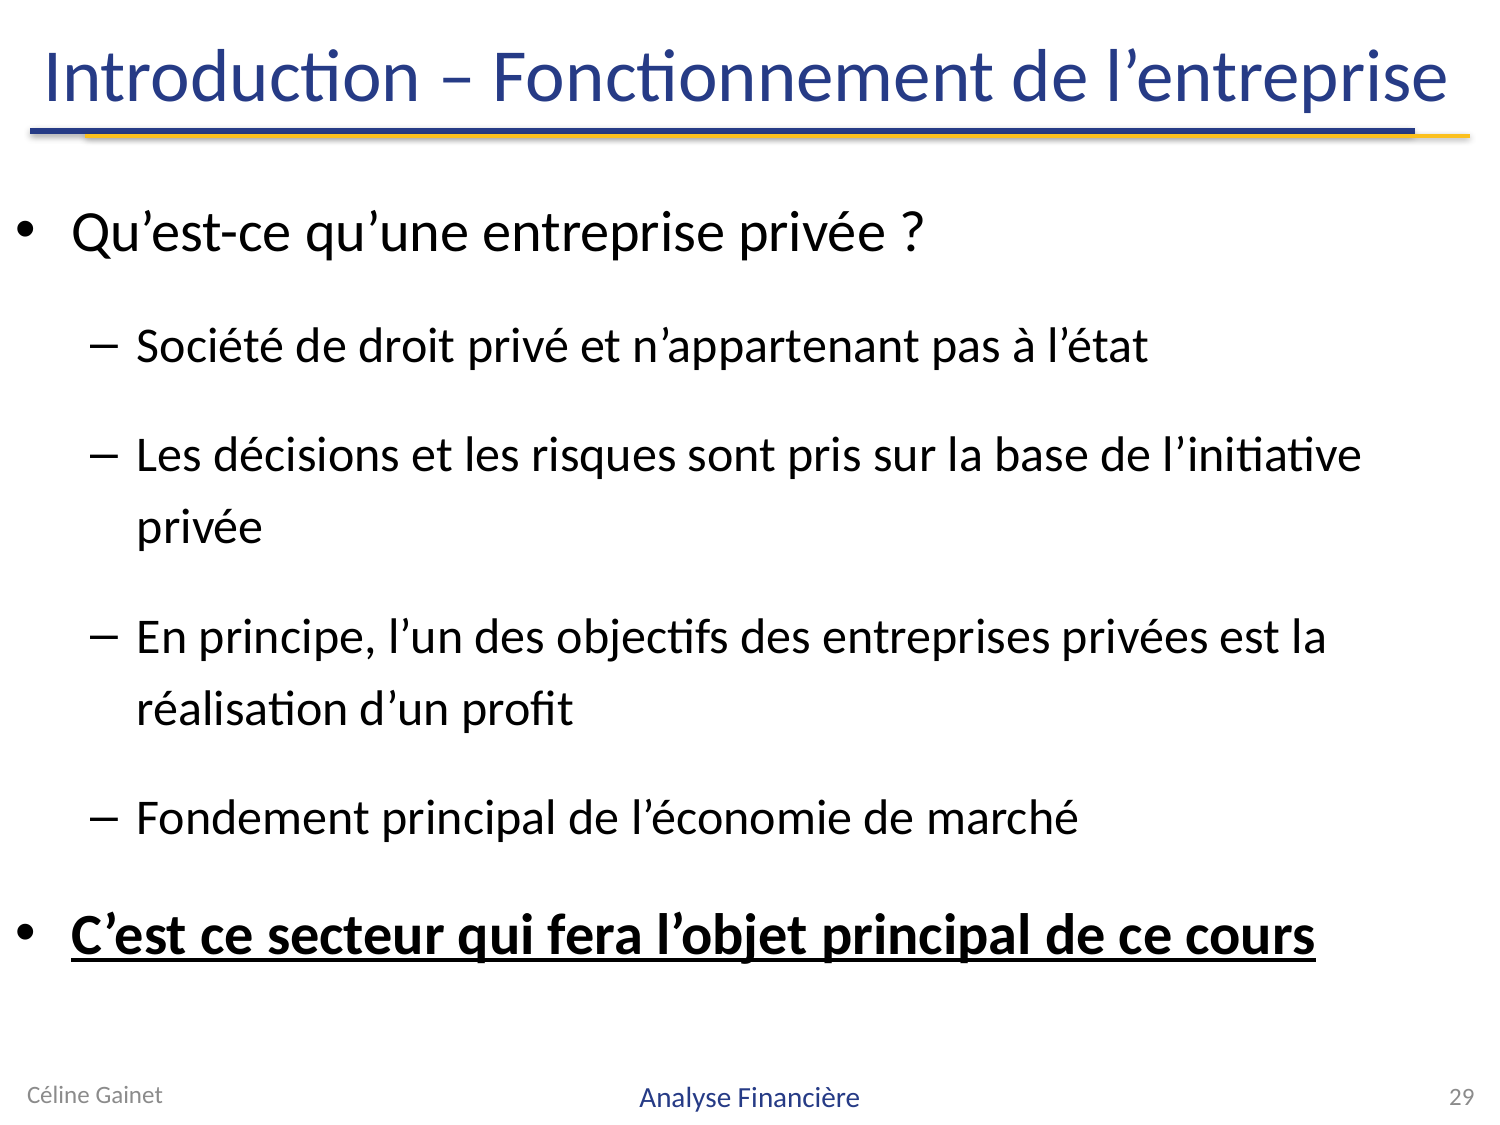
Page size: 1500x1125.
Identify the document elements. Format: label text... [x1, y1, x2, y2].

footer Analyse Financière [512, 1066, 988, 1125]
slide_number Céline Gainet [12, 1066, 363, 1124]
text_box Qu’est-ce qu’une entreprise privée ? Société de droit privé et n’appartenant pas à l’état Les décisions et les risques sont pris sur la base de l’initiative privée En principe, l’un des objectifs des entreprises privées est la réalisation d’un profit Fondement principal de l’économie de marché C’est ce secteur qui fera l’objet principal de ce cours [0, 171, 1500, 1066]
slide_number 29 [1139, 1066, 1490, 1125]
title Introduction – Fonctionnement de l’entreprise [0, 3, 1500, 141]
